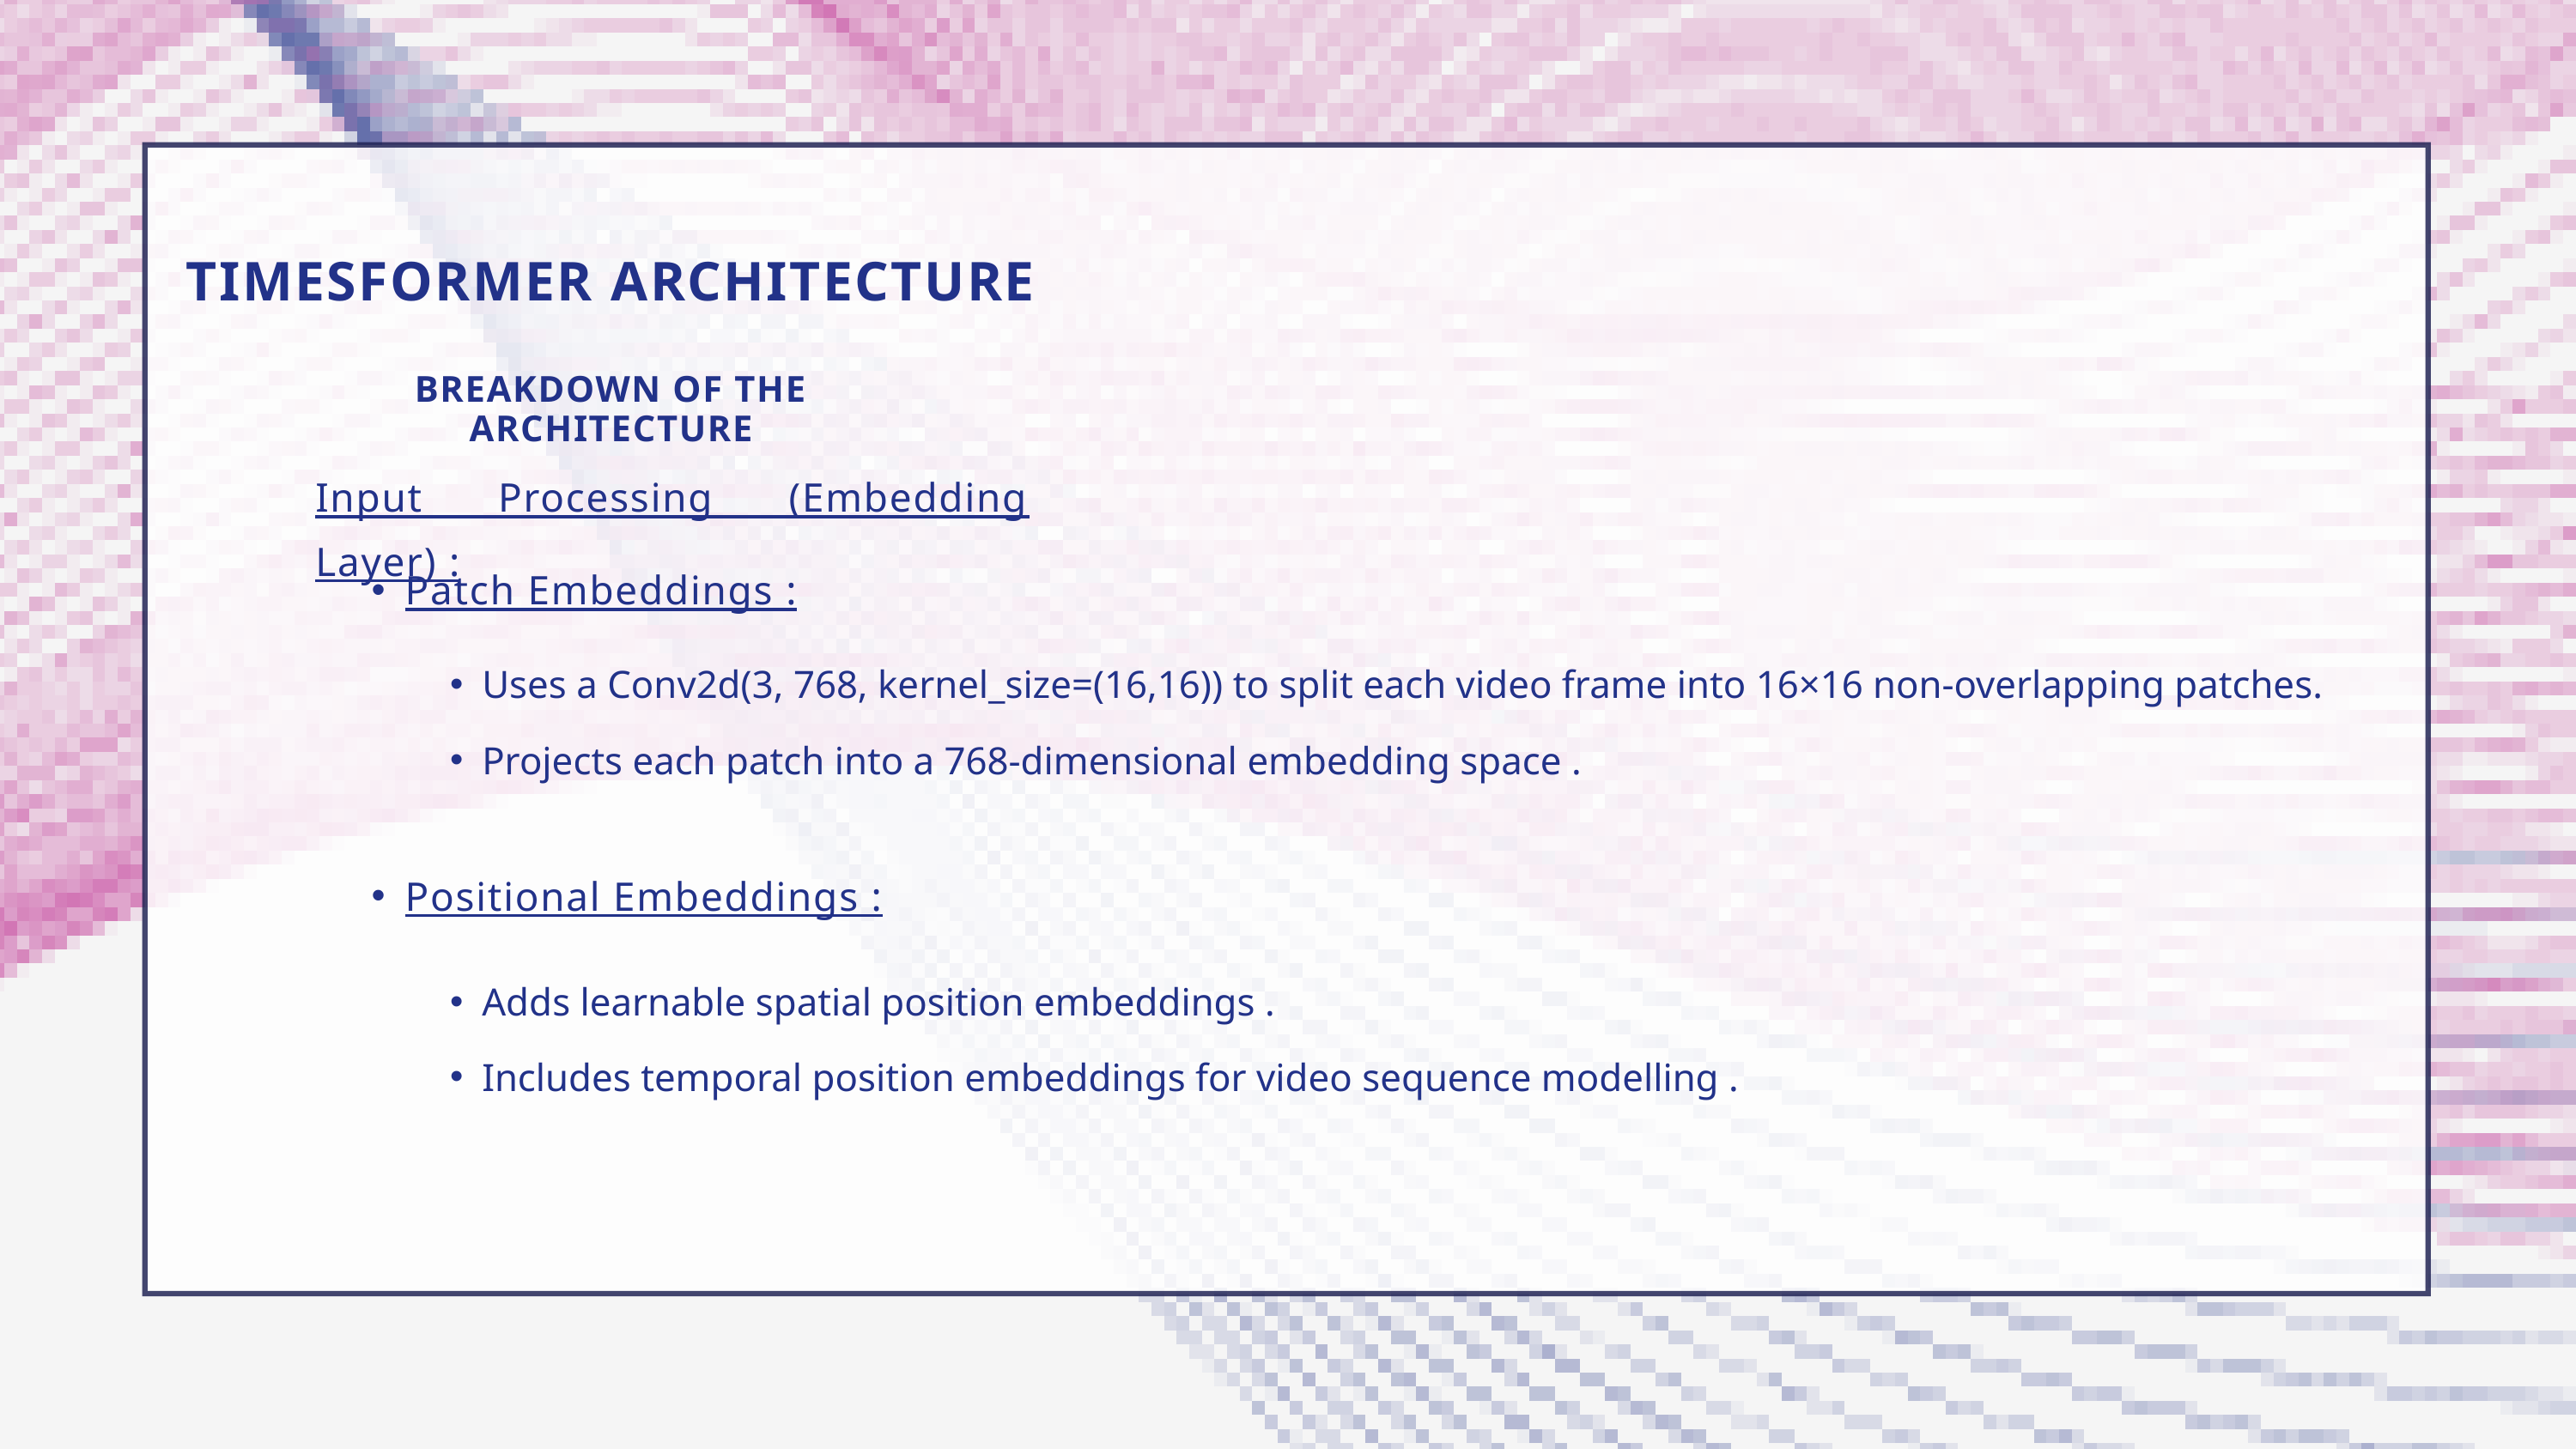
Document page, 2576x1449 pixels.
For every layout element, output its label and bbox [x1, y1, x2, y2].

text_box [144, 144, 2429, 1294]
text_box [0, 0, 2576, 1449]
